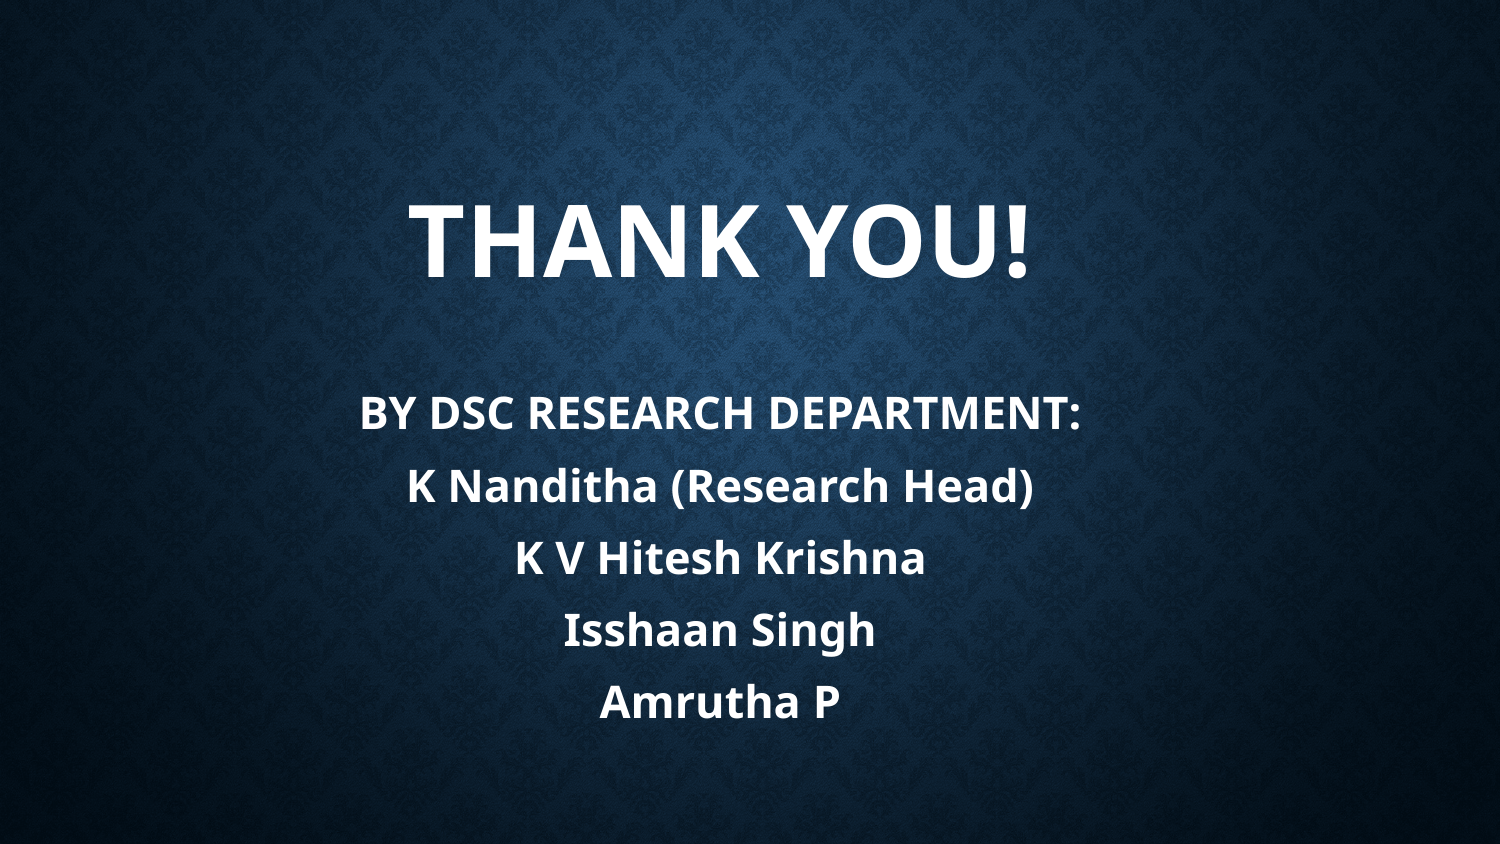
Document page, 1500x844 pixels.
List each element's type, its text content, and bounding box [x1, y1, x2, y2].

list THANK YOU! BY DSC RESEARCH DEPARTMENT: K Nanditha (Research Head) K V Hitesh Krishna Isshaan Singh Amrutha P [83, 146, 1358, 741]
picture [0, 0, 1500, 844]
